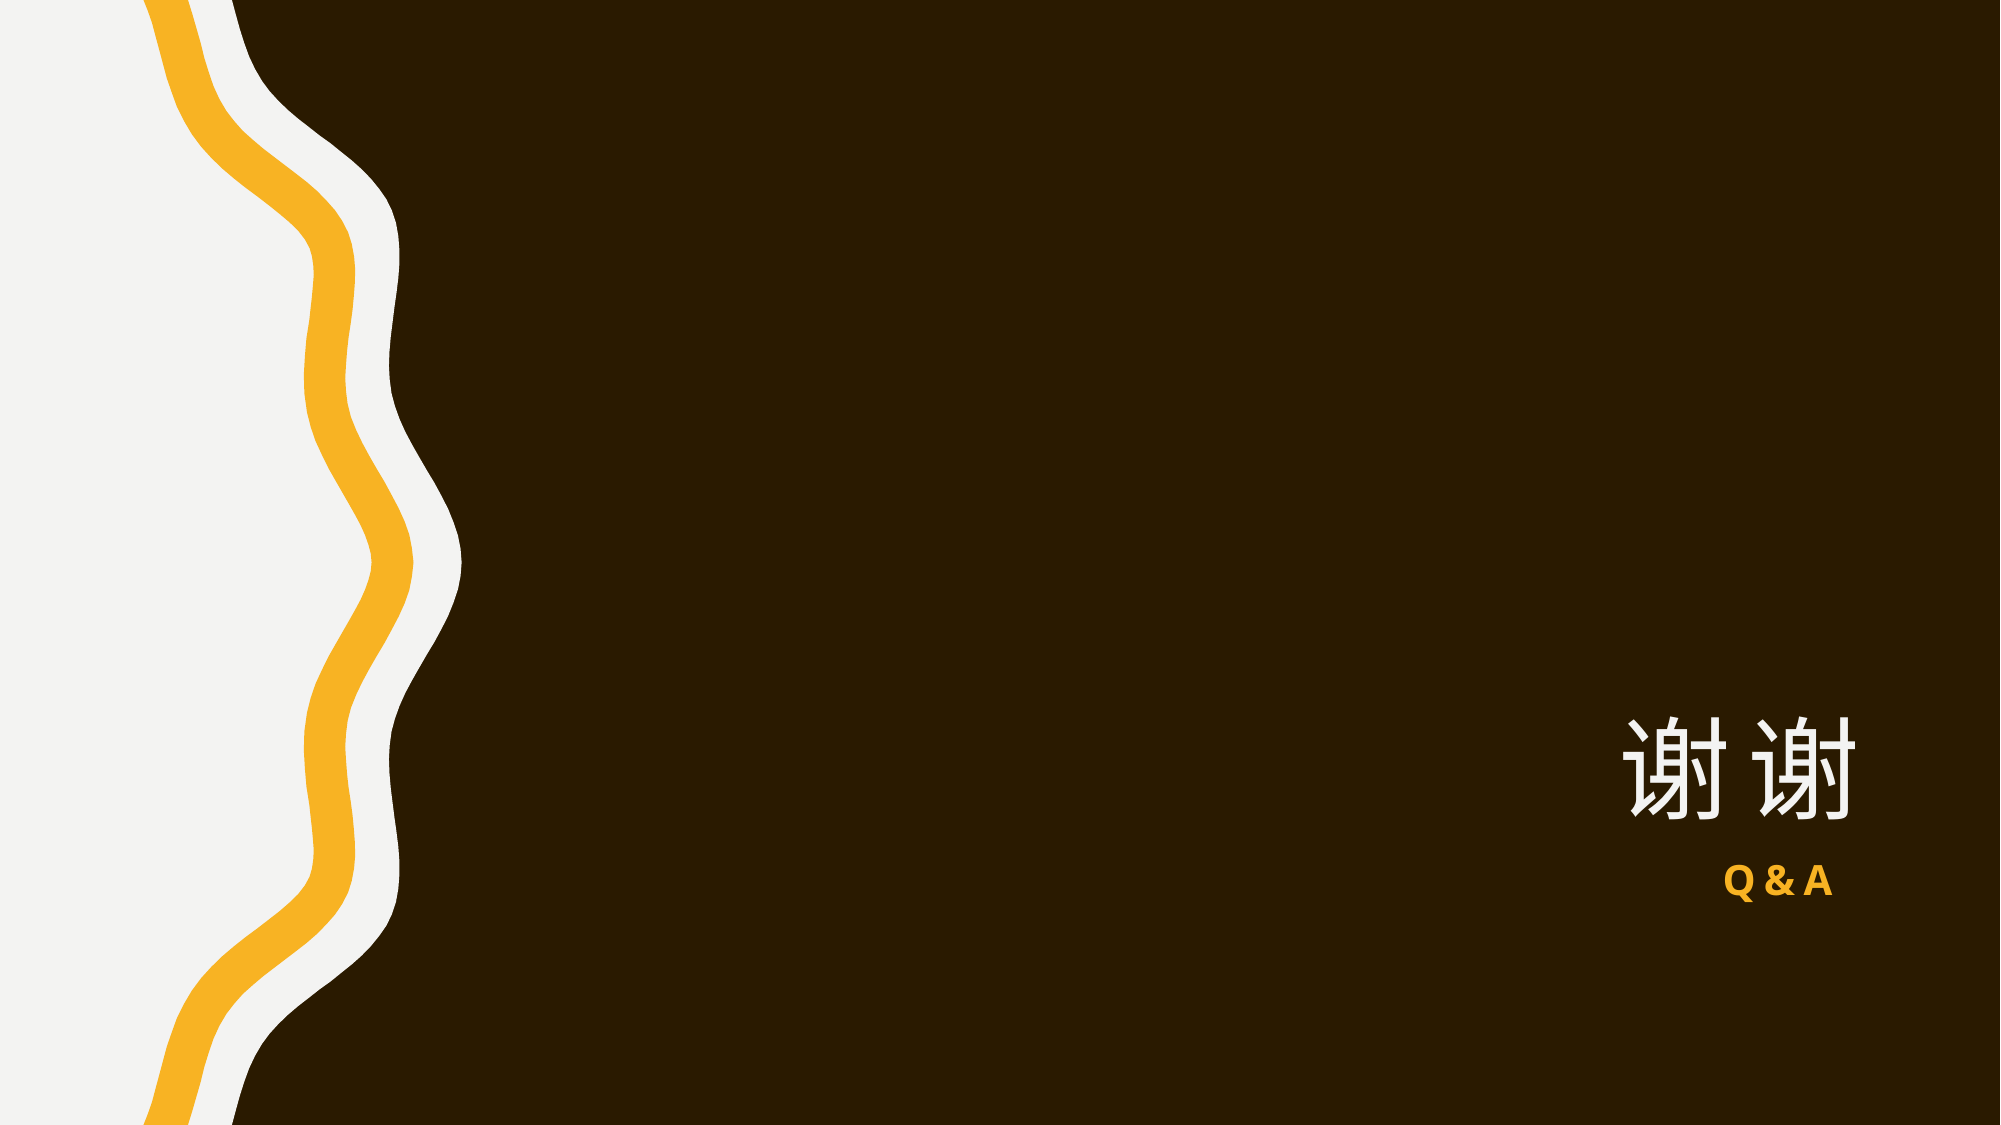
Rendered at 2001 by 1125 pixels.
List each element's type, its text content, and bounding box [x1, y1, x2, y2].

list Q&A [531, 846, 1848, 1003]
title 谢谢 [531, 176, 1875, 843]
